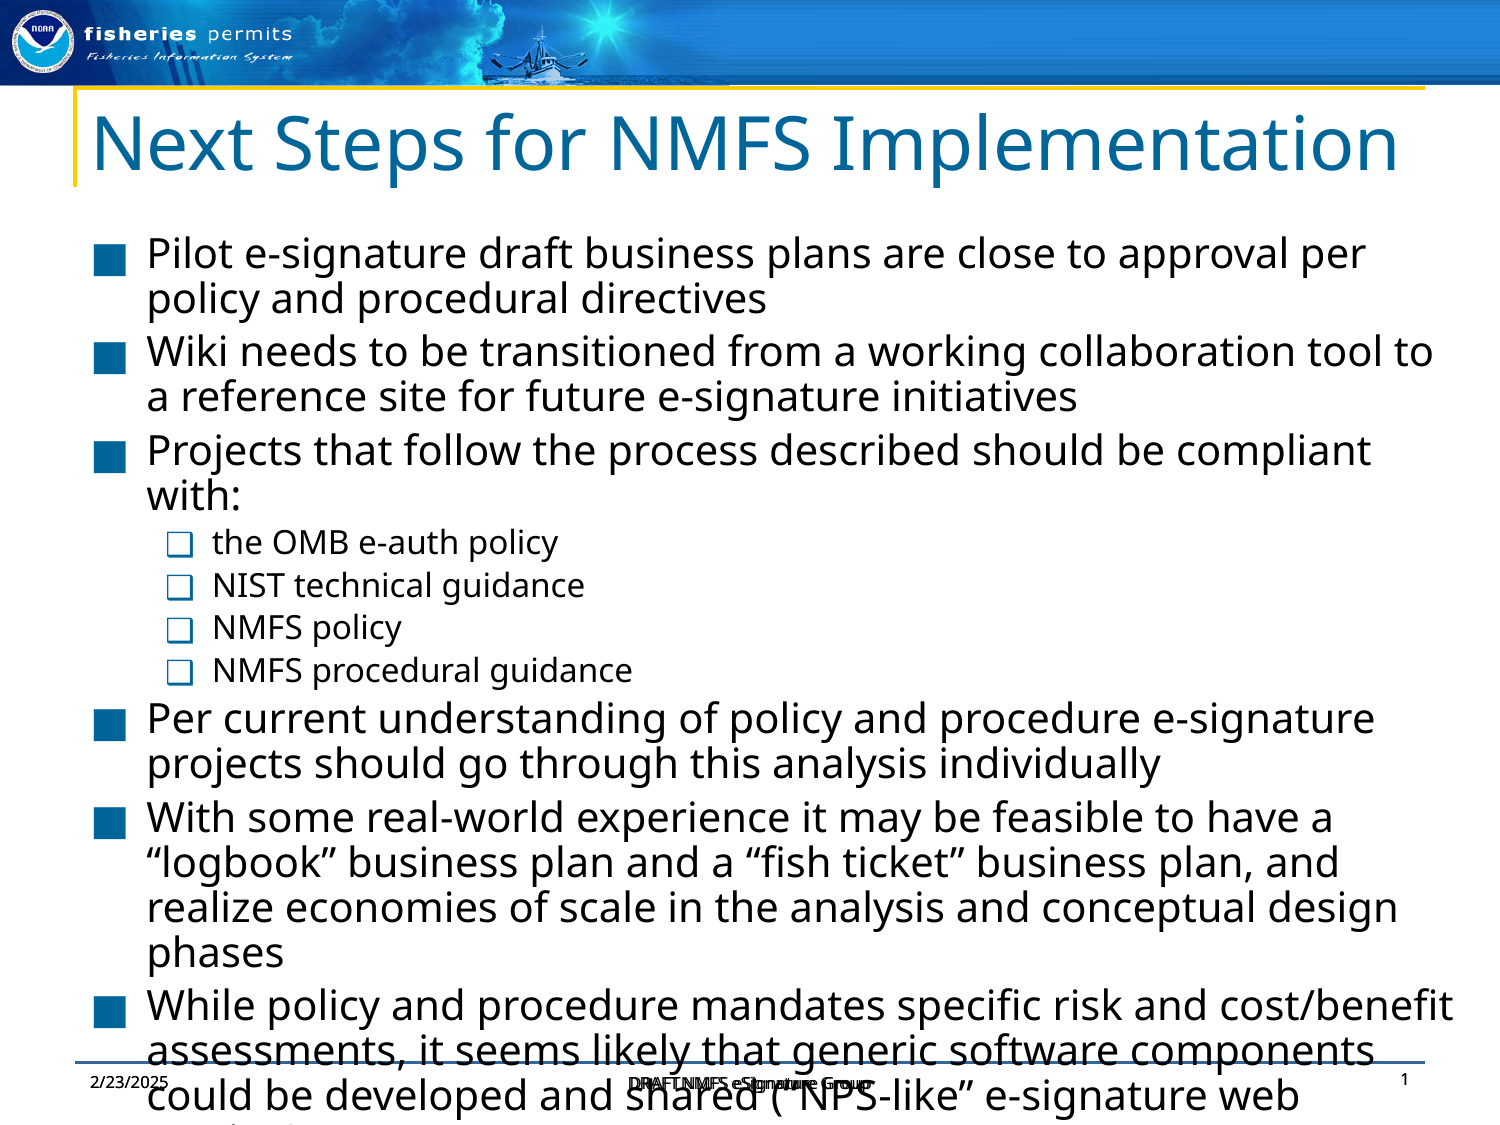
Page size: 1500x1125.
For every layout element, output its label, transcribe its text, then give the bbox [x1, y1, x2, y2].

text_box ‹#› [1074, 1062, 1425, 1100]
picture [190, 0, 1500, 86]
picture [170, 31, 183, 40]
list Pilot e-signature draft business plans are close to approval per policy and procedural directives Wiki needs to be transitioned from a working collaboration tool to a reference site for future e-signature initiatives Projects that follow the process described should be compliant with: the OMB e-auth policy NIST technical guidance NMFS policy NMFS procedural guidance Per current understanding of policy and procedure e-signature projects should go through this analysis individually With some real-world experience it may be feasible to have a “logbook” business plan and a “fish ticket” business plan, and realize economies of scale in the analysis and conceptual design phases While policy and procedure mandates specific risk and cost/benefit assessments, it seems likely that generic software components could be developed and shared (“NPS-like” e-signature web service?) [75, 224, 1475, 1050]
title Next Steps for NMFS Implementation [75, 87, 1475, 200]
text_box 2/23/2025 [75, 1062, 425, 1100]
picture [186, 31, 196, 41]
picture [0, 0, 195, 86]
text_box DRAFTNMFS eSignature Group [512, 1062, 988, 1100]
